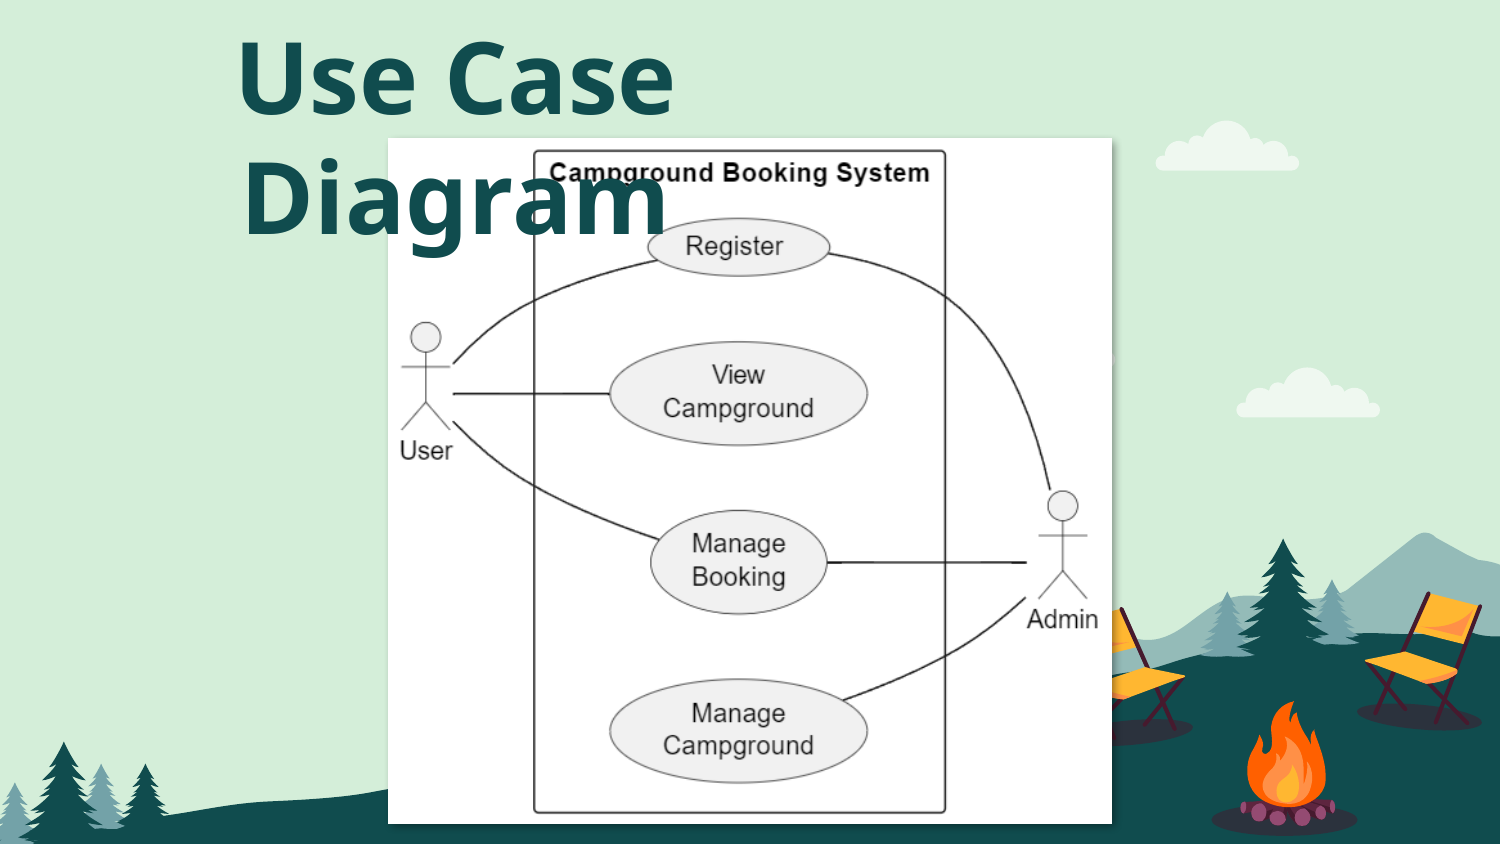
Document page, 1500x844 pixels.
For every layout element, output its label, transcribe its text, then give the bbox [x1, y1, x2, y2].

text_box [958, 120, 1381, 418]
title Use Case Diagram [0, 0, 913, 139]
picture [387, 137, 1113, 824]
